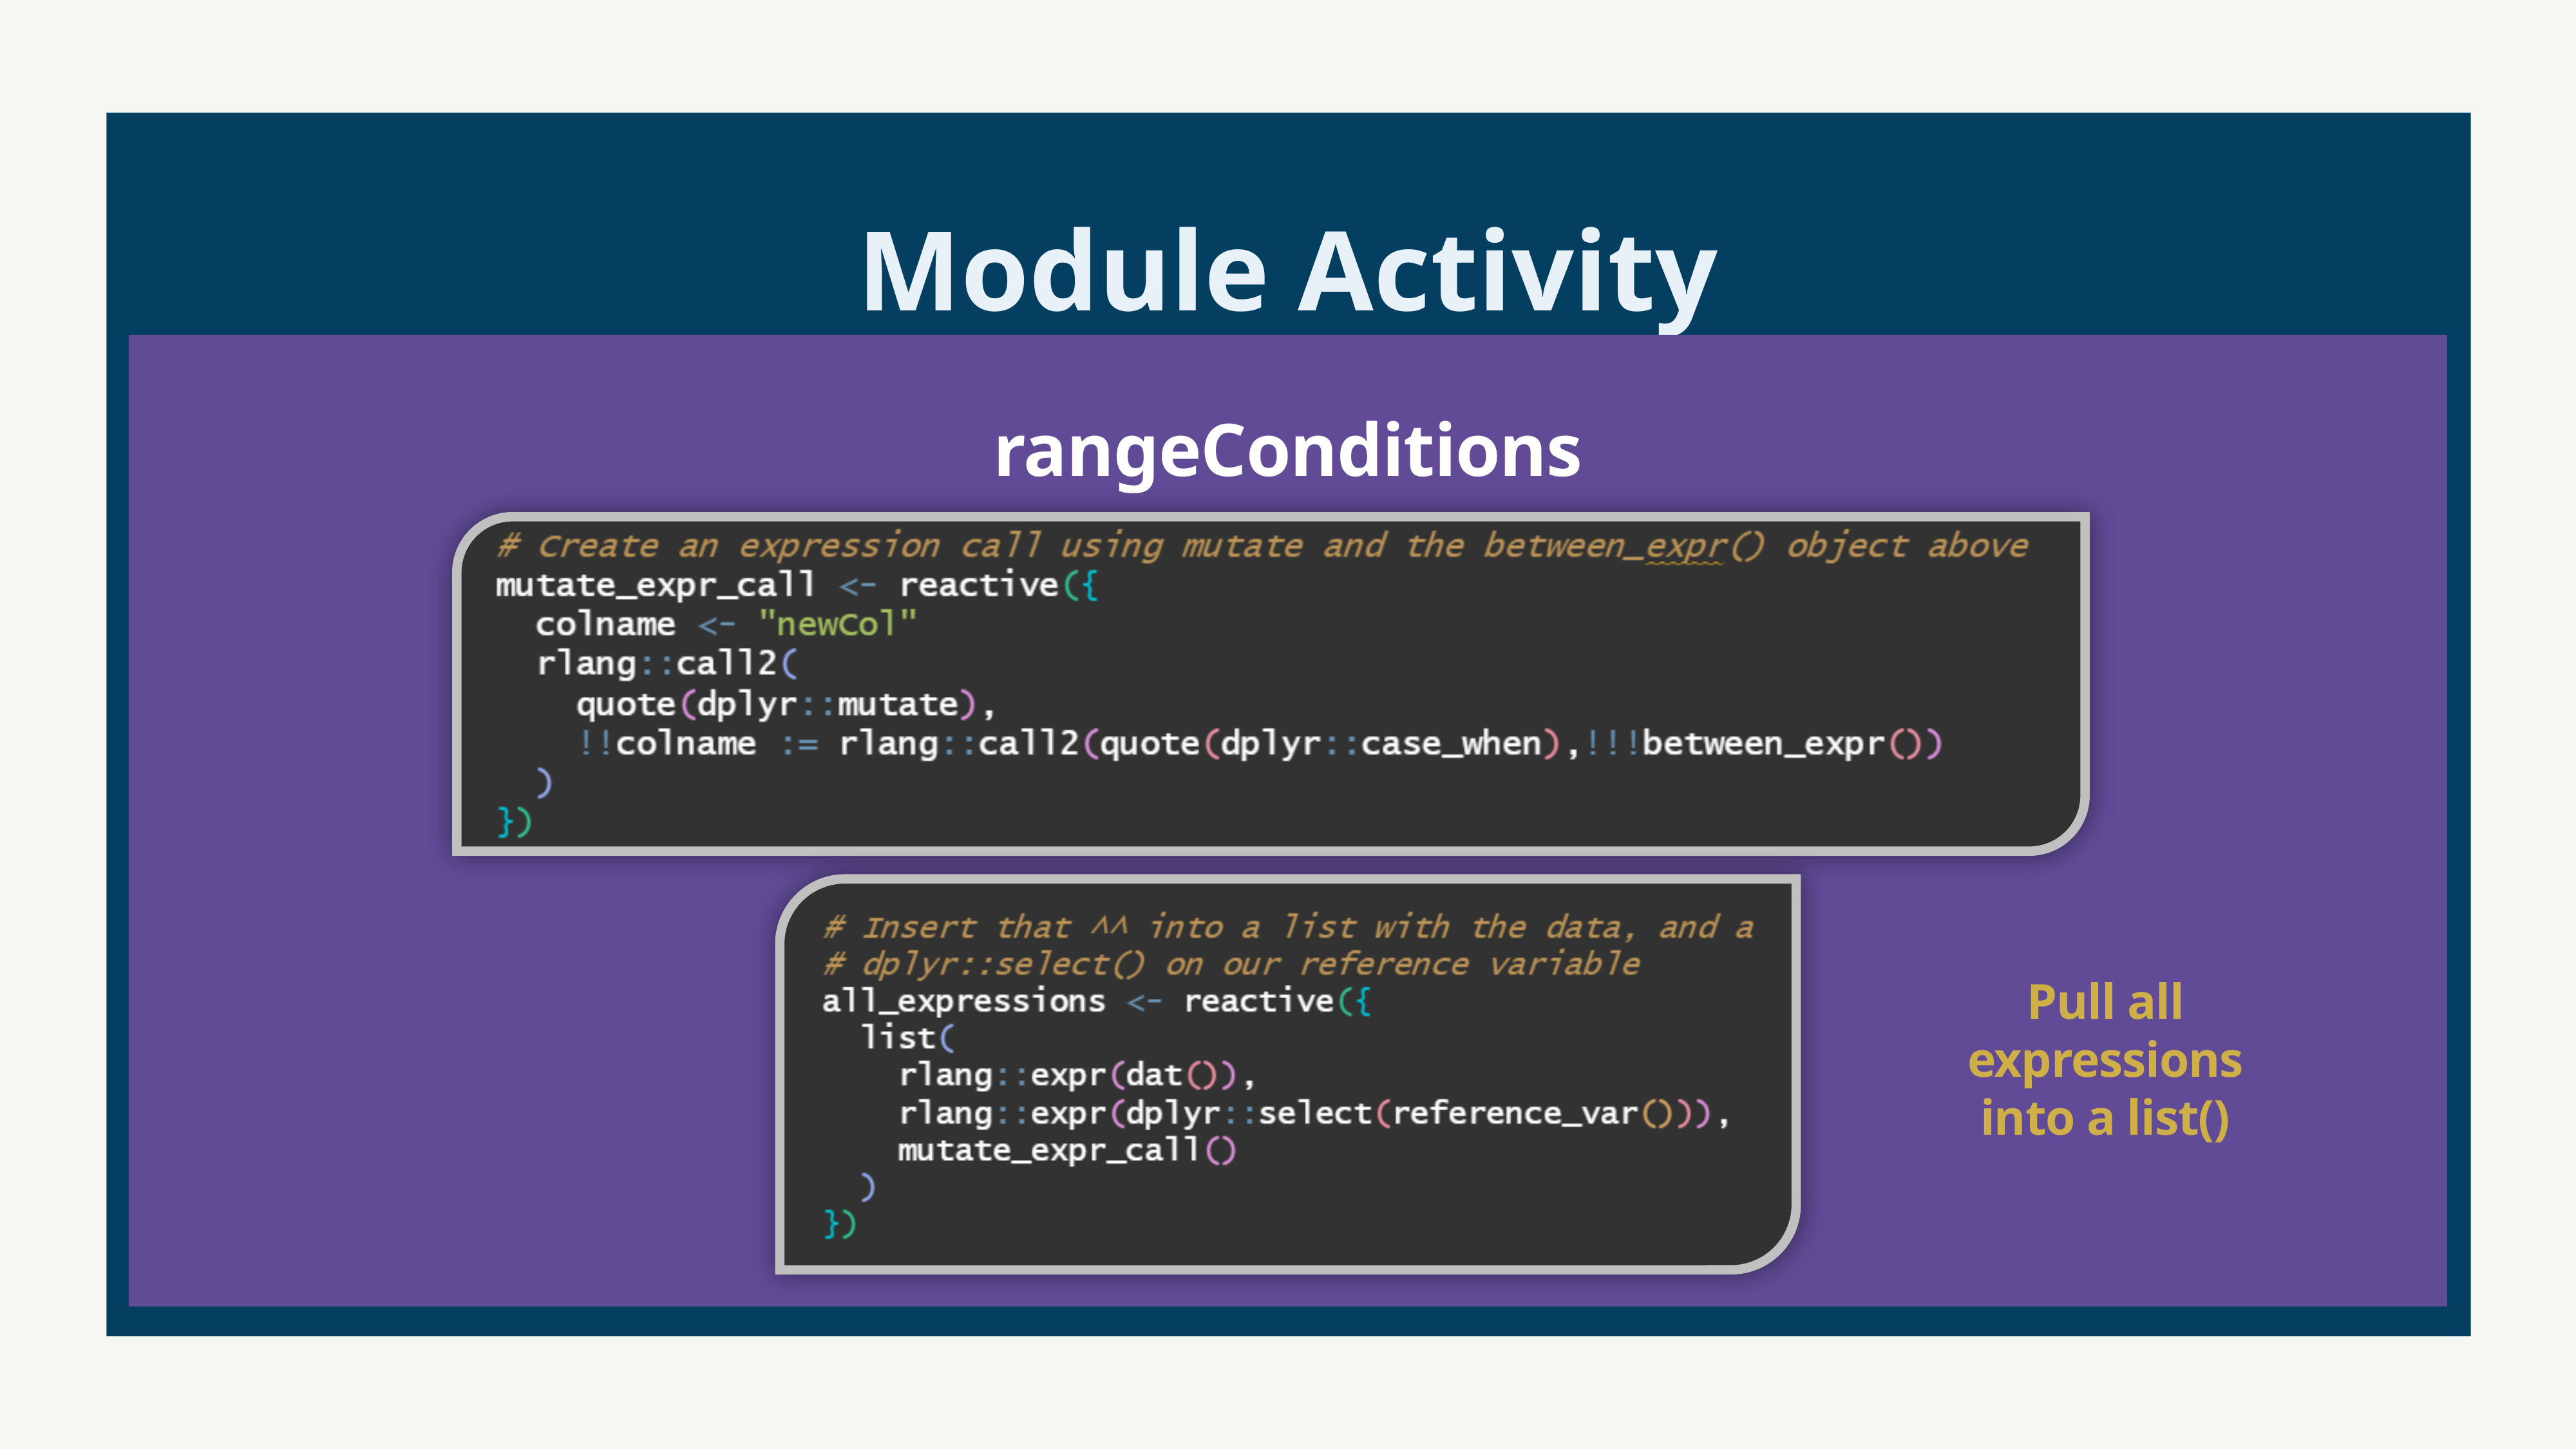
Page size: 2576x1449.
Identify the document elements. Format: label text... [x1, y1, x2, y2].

text_box Pull all expressions into a list() [1915, 965, 2296, 1150]
picture [779, 878, 1797, 1271]
text_box rangeConditions [128, 334, 2447, 1307]
picture [457, 516, 2085, 851]
title Module Activity [216, 94, 2359, 334]
